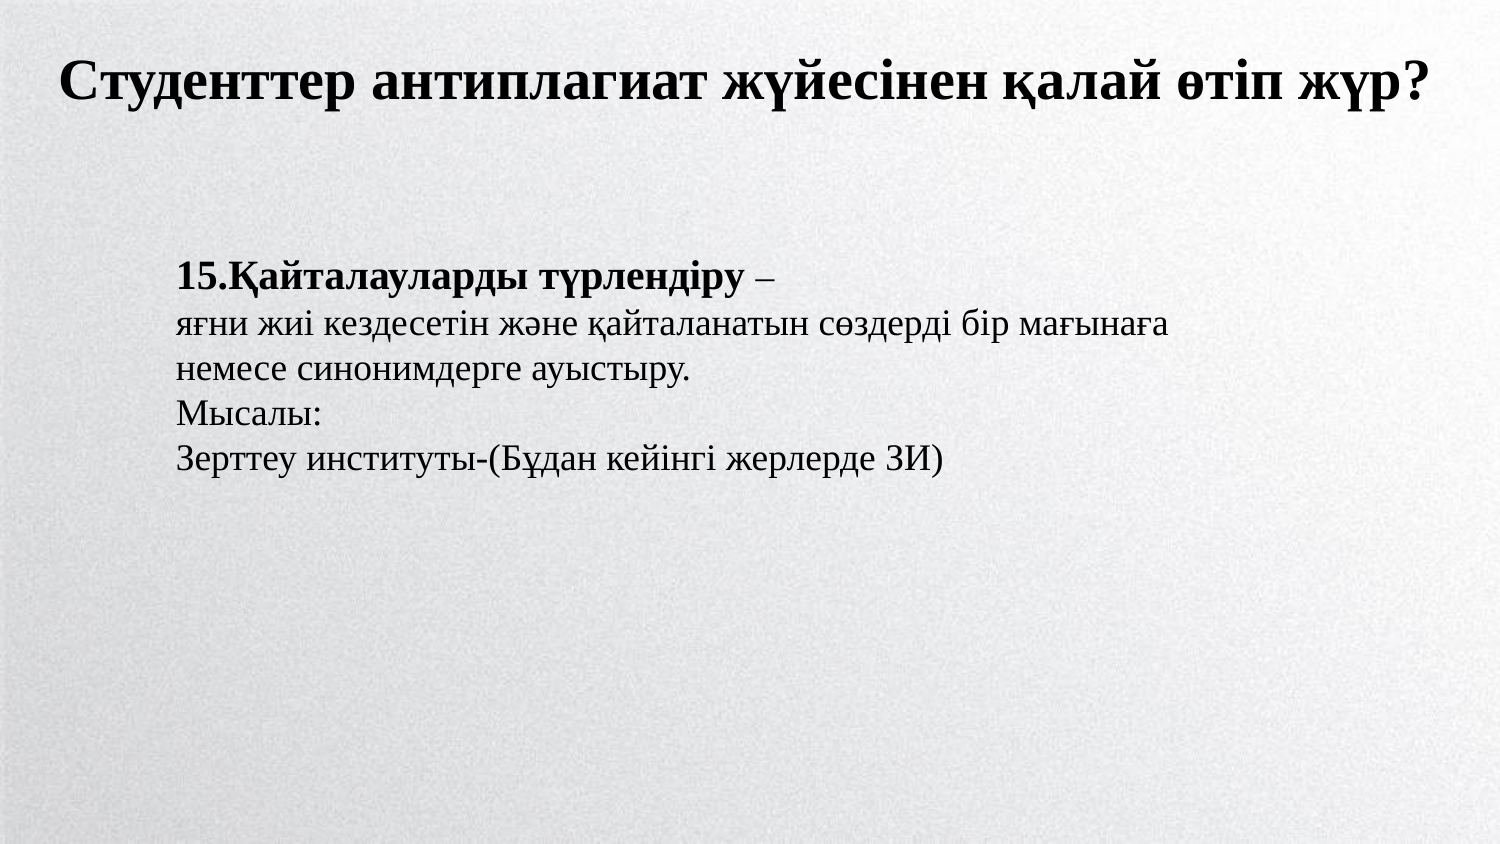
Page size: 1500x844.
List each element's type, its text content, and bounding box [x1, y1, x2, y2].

text_box Студенттер антиплагиат жүйесінен қалай өтіп жүр? [43, 33, 1486, 119]
text_box 15.Қайталауларды түрлендіру – яғни жиі кездесетін және қайталанатын сөздерді бір мағынаға немесе синонимдерге ауыстыру. Мысалы: Зерттеу институты-(Бұдан кейінгі жерлерде ЗИ) [161, 240, 1243, 485]
picture [0, 0, 1500, 844]
